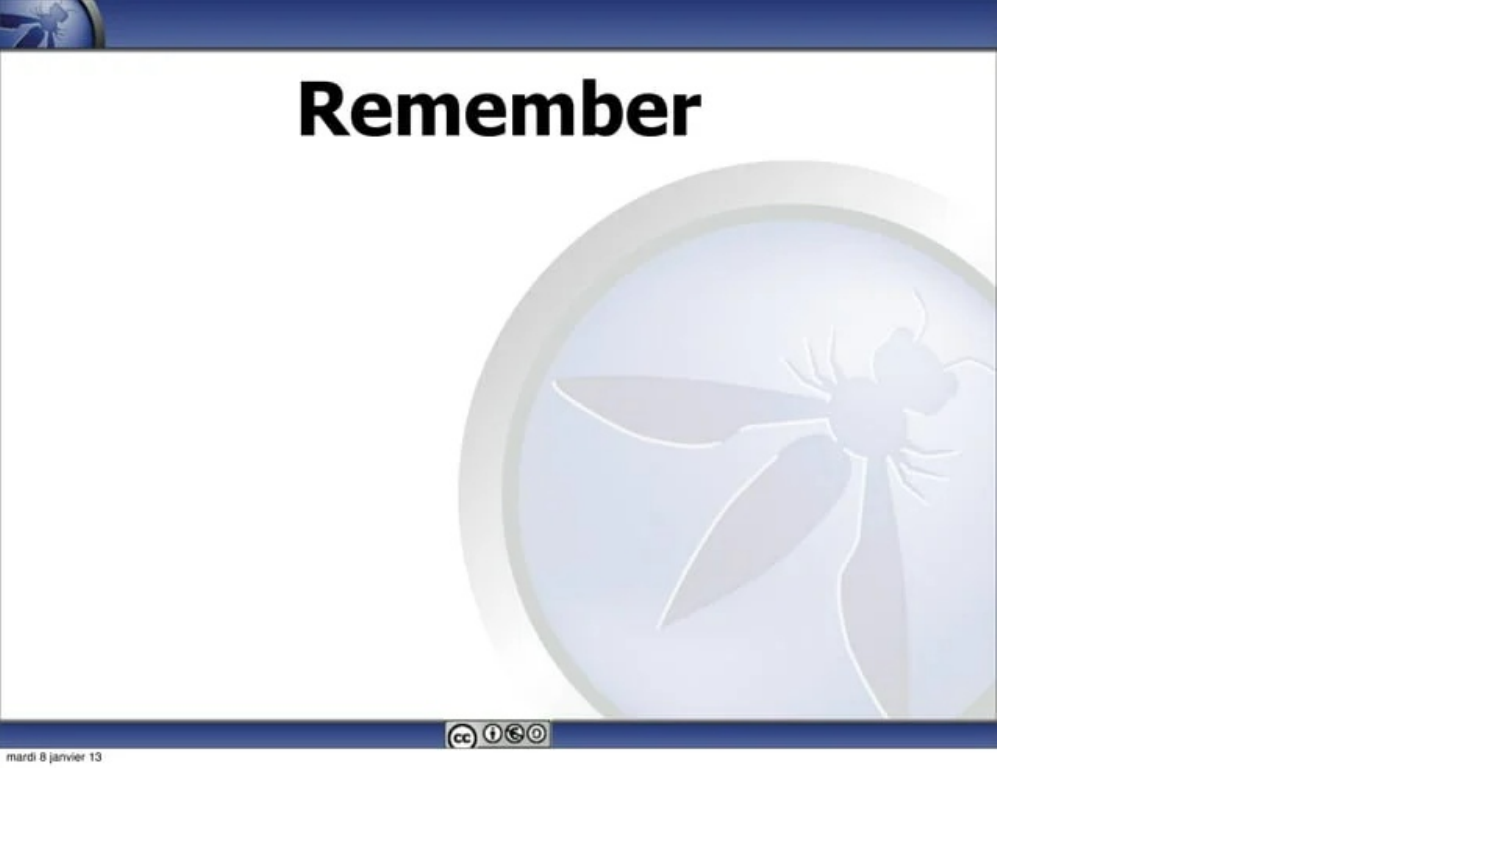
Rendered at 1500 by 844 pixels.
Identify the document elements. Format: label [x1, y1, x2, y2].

picture [0, 0, 997, 768]
